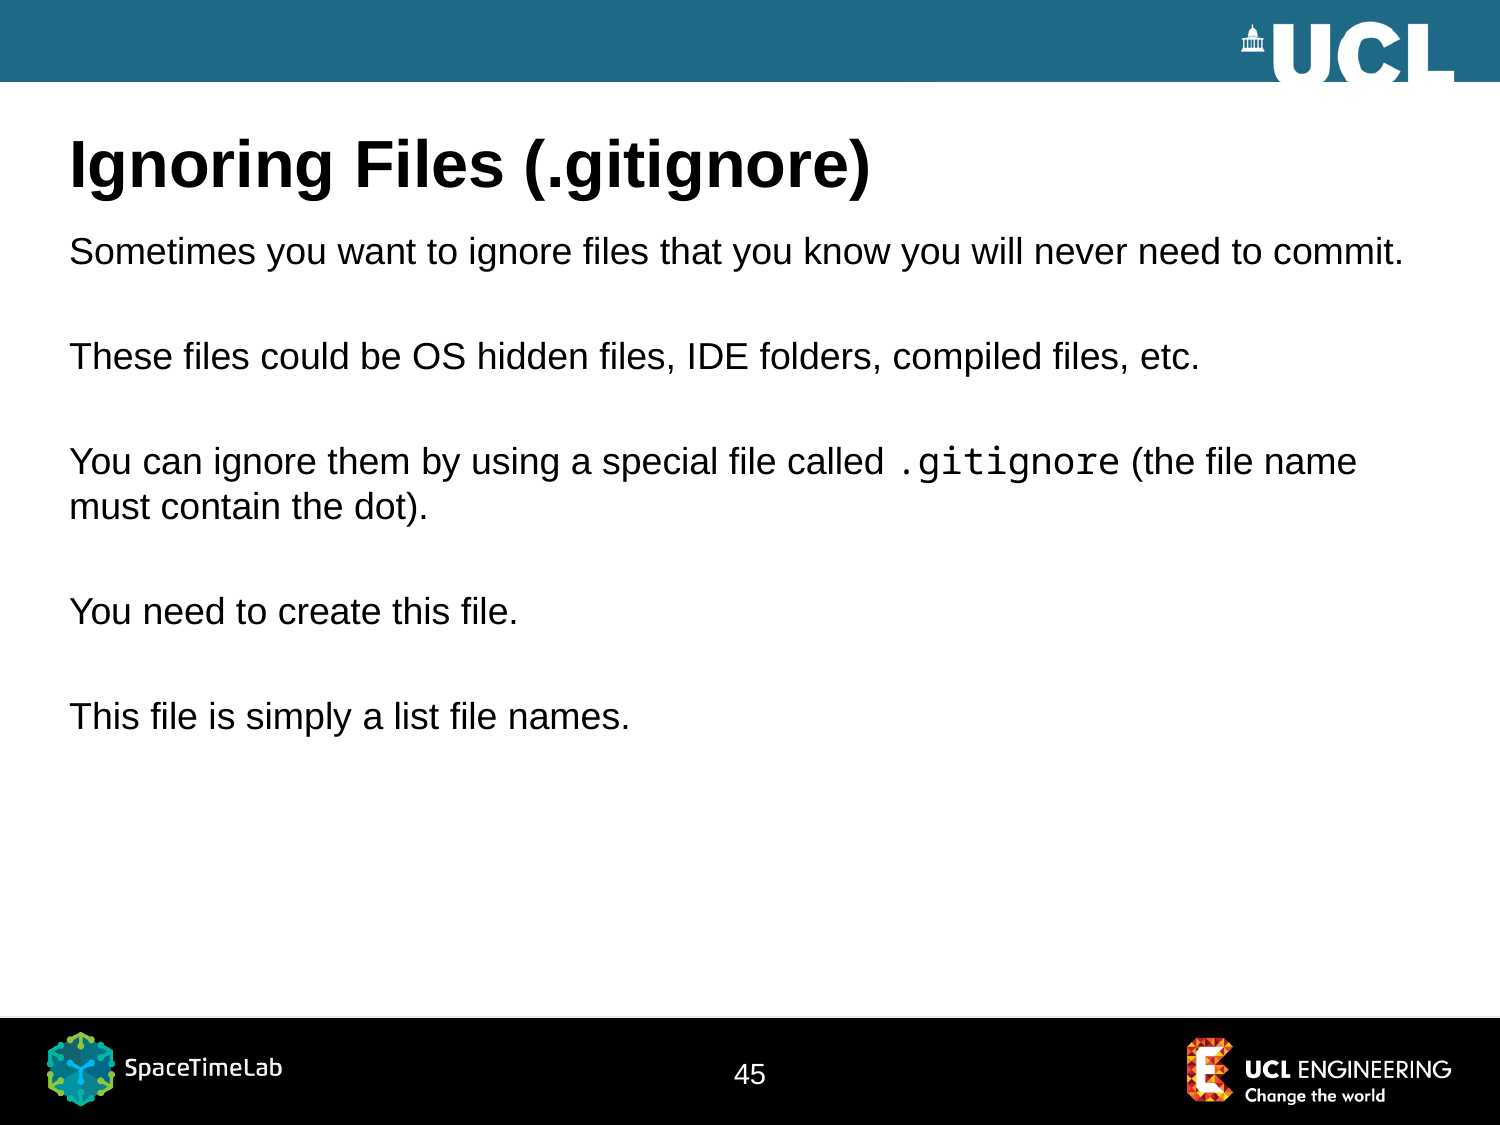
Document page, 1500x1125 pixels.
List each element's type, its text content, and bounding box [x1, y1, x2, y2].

title Ignoring Files (.gitignore) [54, 113, 1447, 197]
footer 45 [496, 1042, 1004, 1103]
list Sometimes you want to ignore files that you know you will never need to commit. These files could be OS hidden files, IDE folders, compiled files, etc. You can ignore them by using a special file called .gitignore (the file name must contain the dot). You need to create this file. This file is simply a list file names. [54, 219, 1447, 988]
picture [0, 990, 1500, 1125]
